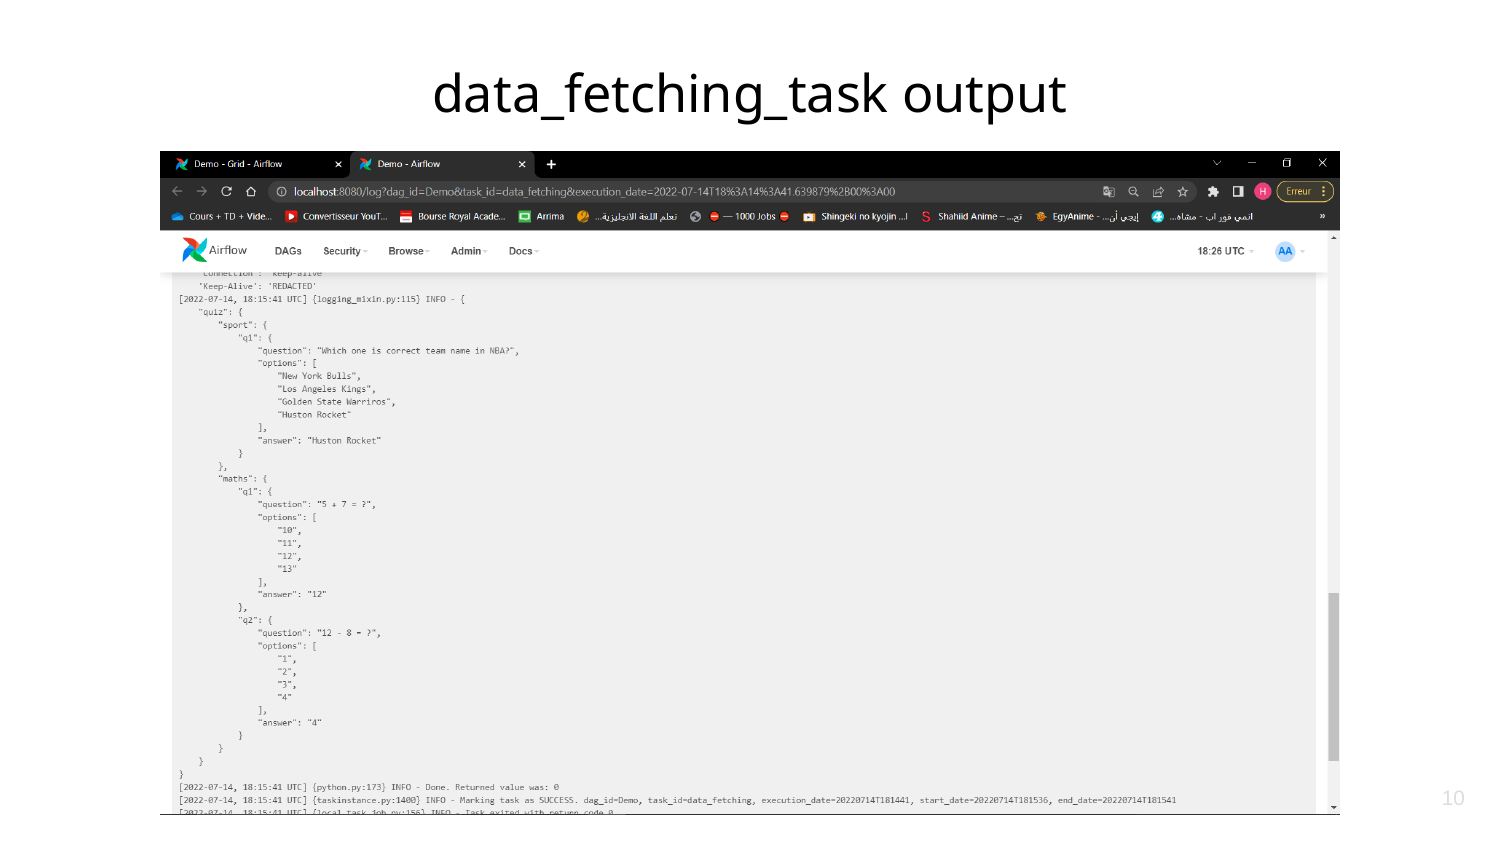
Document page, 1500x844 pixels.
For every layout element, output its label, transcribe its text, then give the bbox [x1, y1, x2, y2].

title data_fetching_task output [84, 49, 1416, 134]
picture [160, 151, 1340, 815]
slide_number 10 [1389, 764, 1480, 830]
